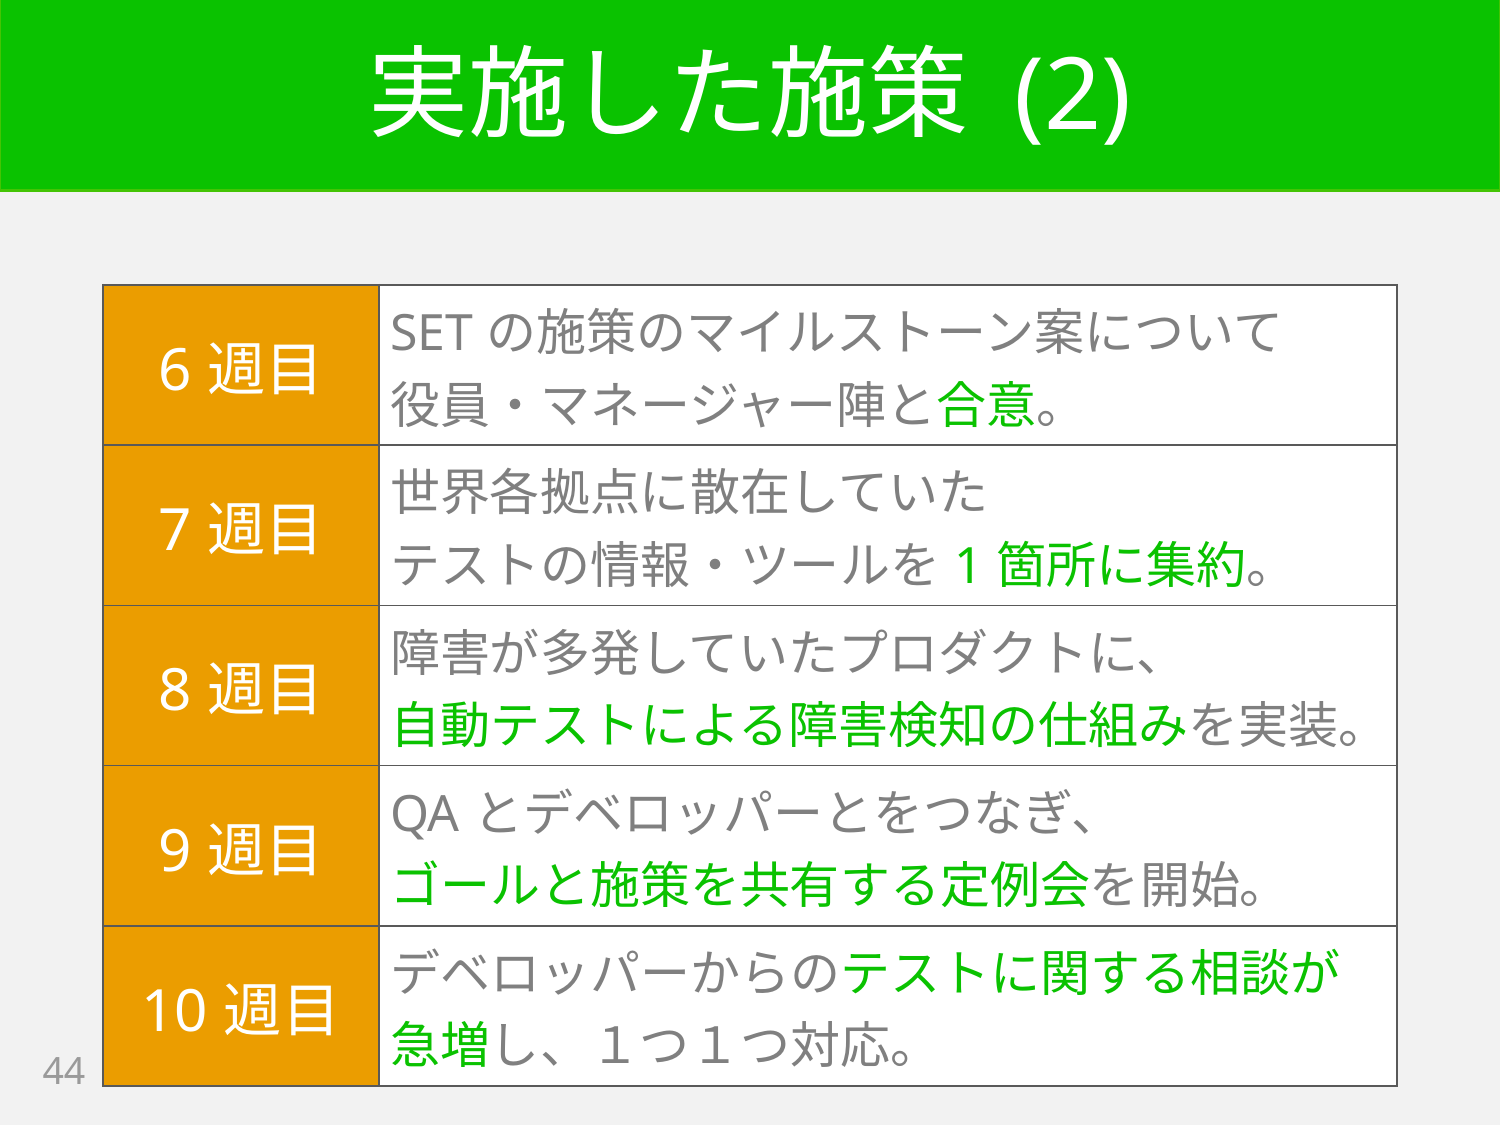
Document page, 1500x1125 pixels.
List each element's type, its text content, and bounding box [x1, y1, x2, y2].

title 実施した施策 (2) [0, 53, 1500, 140]
table_cell QAとデベロッパーとをつなぎ、 ゴールと施策を共有する定例会を開始。 [380, 766, 1396, 925]
table_cell 9週目 [104, 766, 378, 925]
table_cell 8週目 [104, 606, 378, 765]
table_cell 障害が多発していたプロダクトに、 自動テストによる障害検知の仕組みを実装。 [380, 606, 1396, 765]
table_cell 7週目 [104, 446, 378, 605]
table_header SETの施策のマイルストーン案について 役員・マネージャー陣と合意。 [380, 286, 1396, 444]
table_cell デベロッパーからのテストに関する相談が 急増し、１つ１つ対応。 [380, 927, 1396, 1085]
table_cell 世界各拠点に散在していた テストの情報・ツールを1箇所に集約。 [380, 446, 1396, 605]
slide_number 44 [27, 1042, 146, 1102]
table_header 6週目 [104, 286, 378, 444]
table_cell 10週目 [104, 927, 378, 1085]
